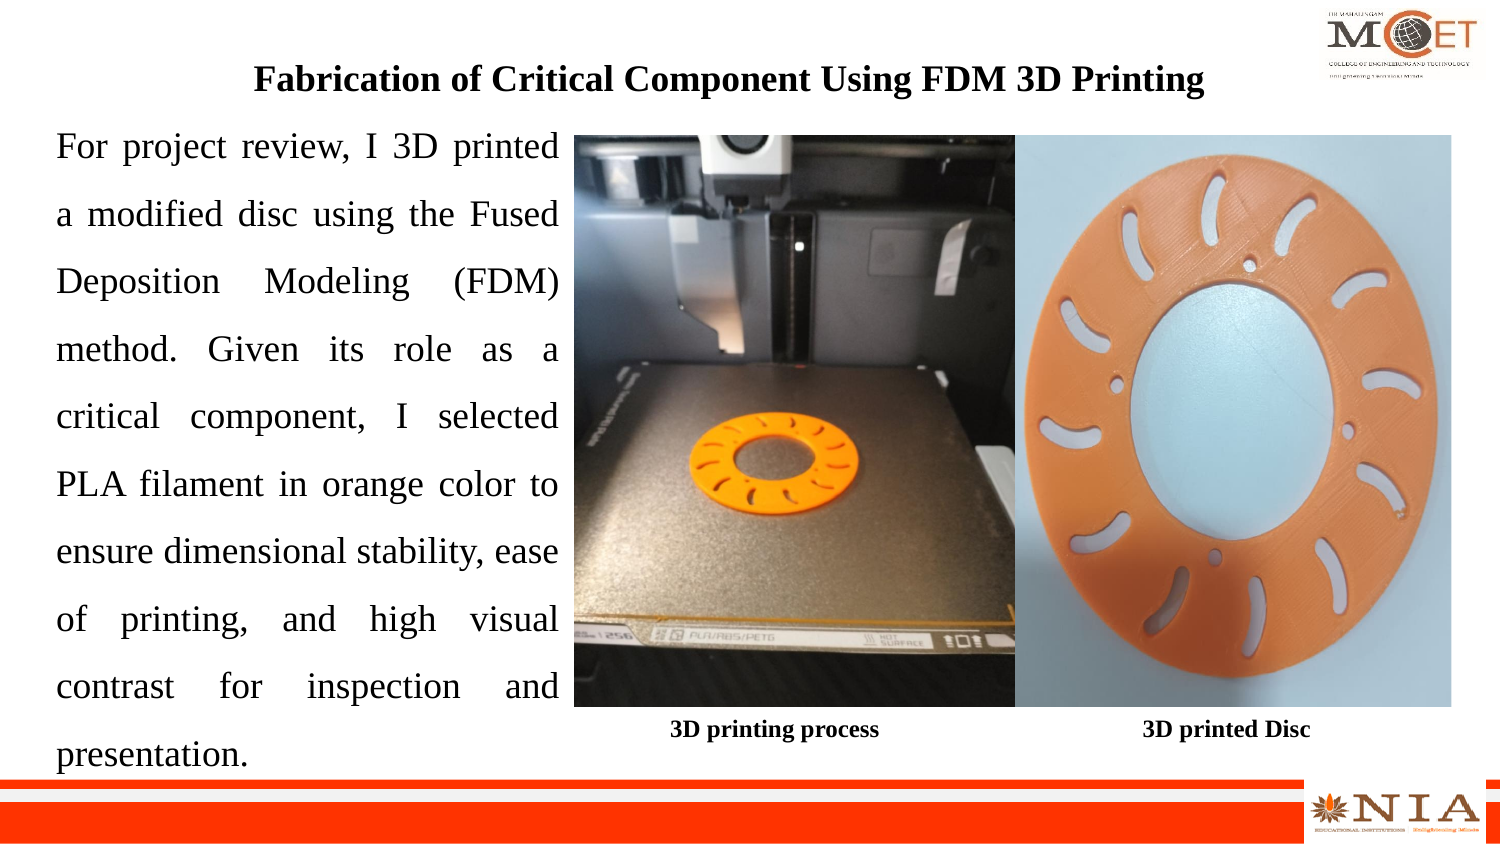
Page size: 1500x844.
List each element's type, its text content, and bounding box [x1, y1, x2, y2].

text_box 3D printed Disc [1127, 707, 1405, 751]
text_box For project review, I 3D printed a modified disc using the Fused Deposition Modeling (FDM) method. Given its role as a critical component, I selected PLA filament in orange color to ensure dimensional stability, ease of printing, and high visual contrast for inspection and presentation. [41, 91, 575, 781]
slide_number [1059, 795, 1226, 829]
picture [574, 135, 1452, 707]
picture [1304, 779, 1486, 844]
picture [1319, 8, 1486, 80]
text_box 3D printing process [655, 707, 933, 751]
slide_number [103, 795, 441, 828]
text_box Fabrication of Critical Component Using FDM 3D Printing [238, 46, 1328, 106]
